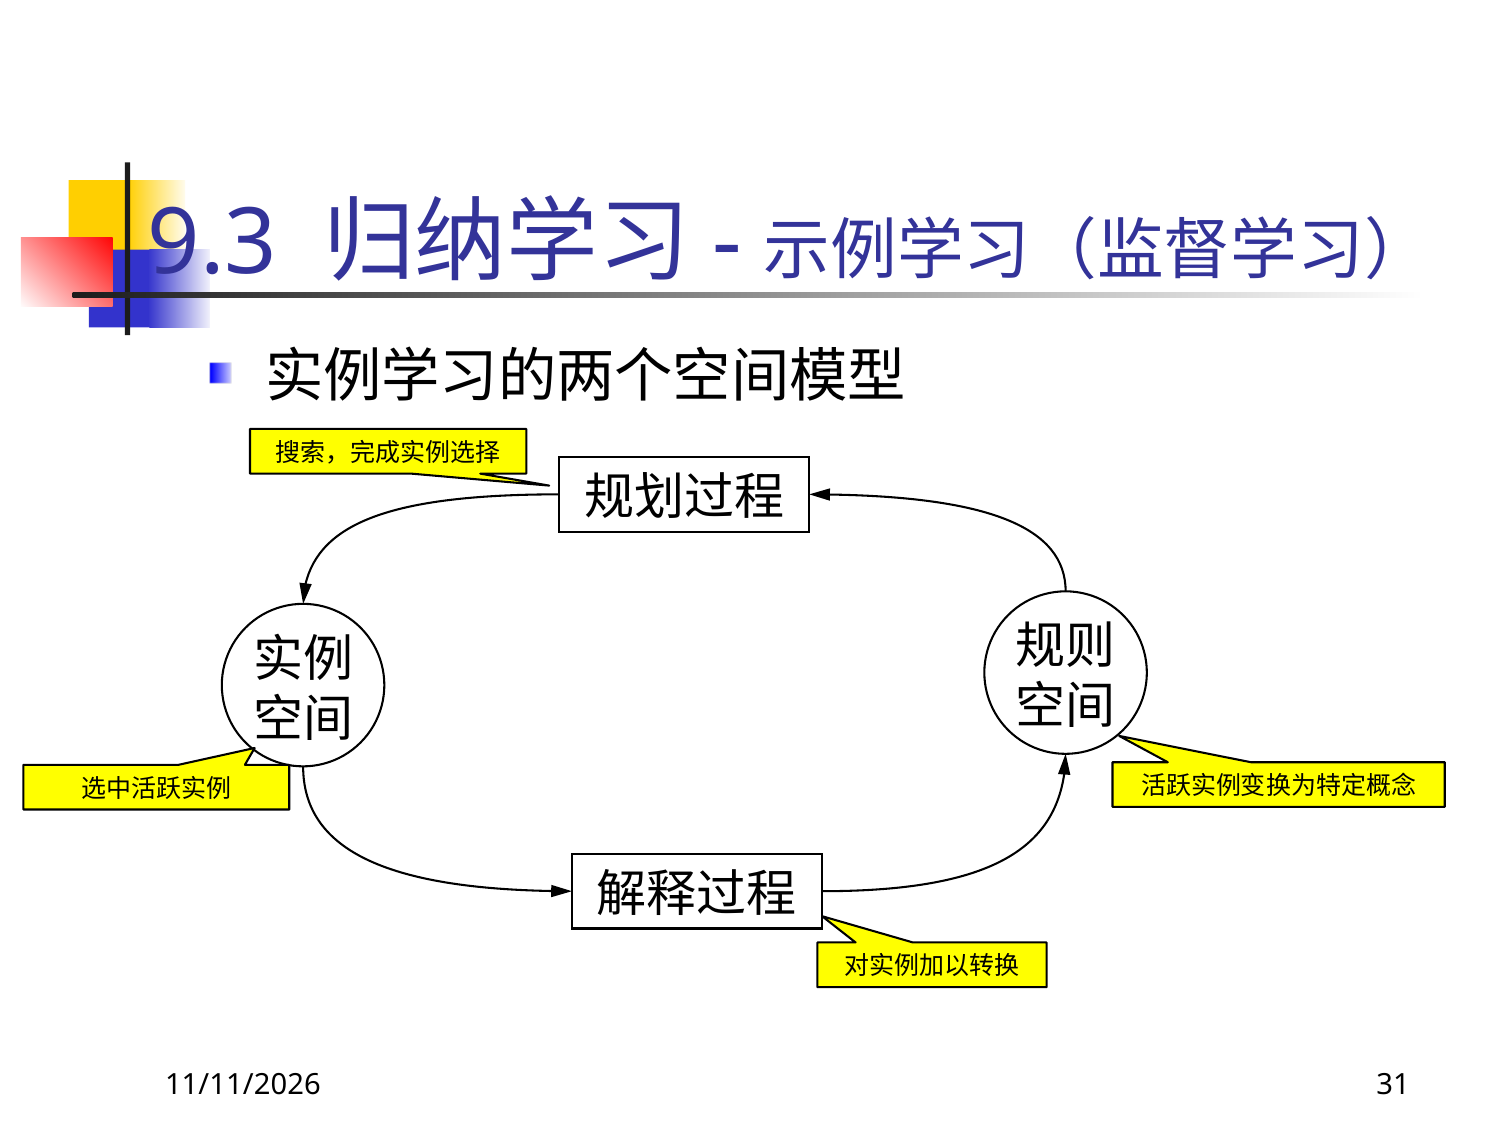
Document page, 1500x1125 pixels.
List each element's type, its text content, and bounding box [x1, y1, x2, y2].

text_box 选中活跃实例 [23, 756, 216, 810]
title 9.3 归纳学习-示例学习（监督学习） [132, 111, 1500, 300]
list 实例学习的两个空间模型 [193, 331, 1469, 1006]
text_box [221, 456, 1148, 932]
text_box 对实例加以转换 [817, 939, 1047, 988]
text_box 搜索，完成实例选择 [249, 428, 527, 455]
slide_number 31 [1112, 1037, 1426, 1113]
text_box 活跃实例变换为特定概念 [1151, 742, 1445, 807]
picture [208, 361, 234, 386]
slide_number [149, 1037, 463, 1113]
